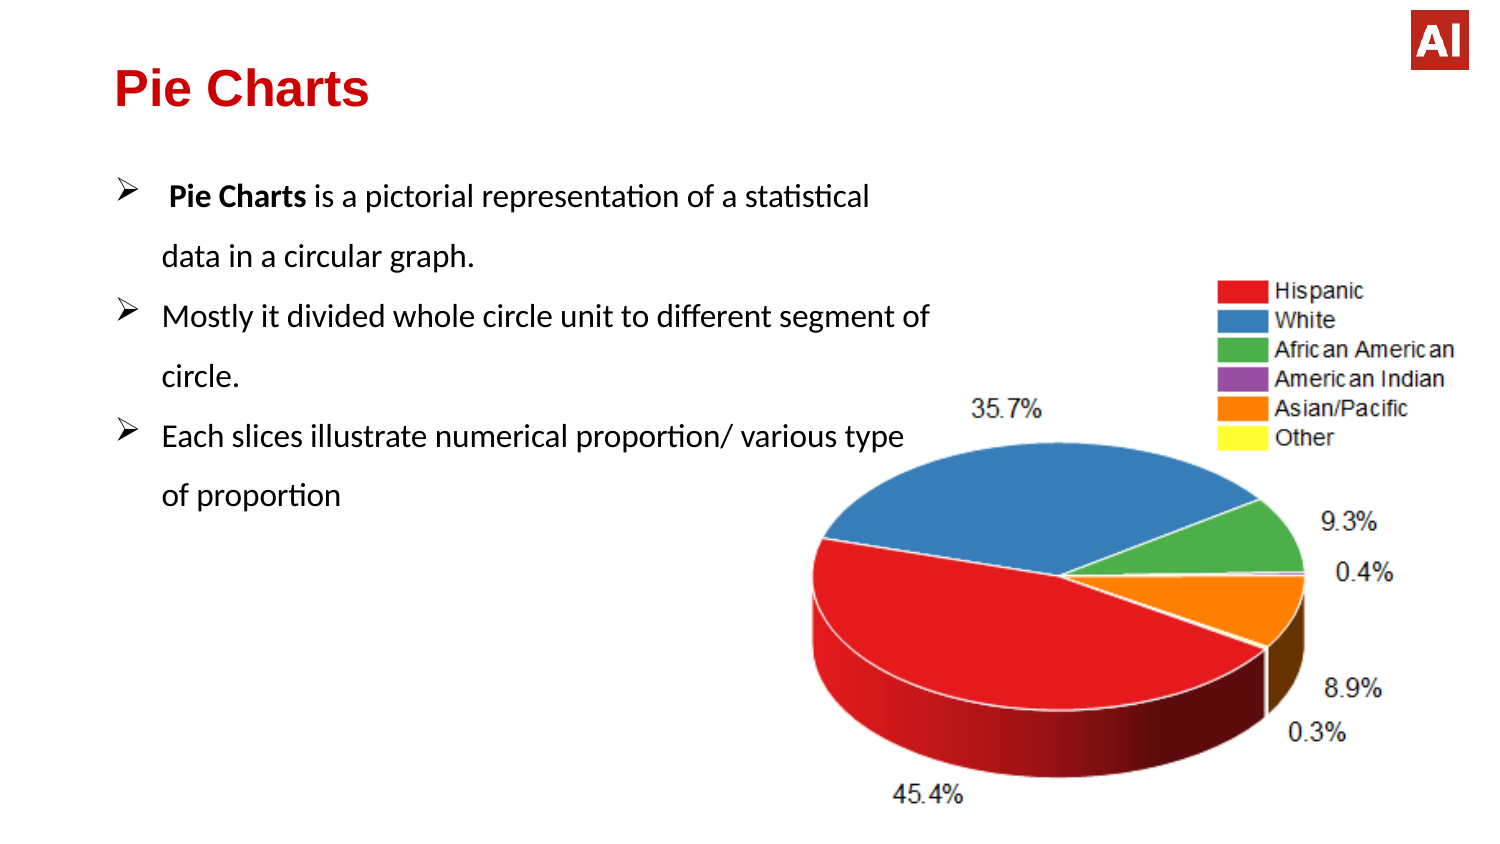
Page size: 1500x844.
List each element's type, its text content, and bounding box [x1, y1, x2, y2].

text_box Pie Charts [99, 46, 1063, 125]
text_box [99, 488, 791, 544]
text_box Pie Charts is a pictorial representation of a statistical data in a circular graph. Mostly it divided whole circle unit to different segment of circle. Each slices illustrate numerical proportion/ various type of proportion [99, 146, 950, 488]
picture [1411, 10, 1469, 70]
picture [796, 274, 1460, 813]
